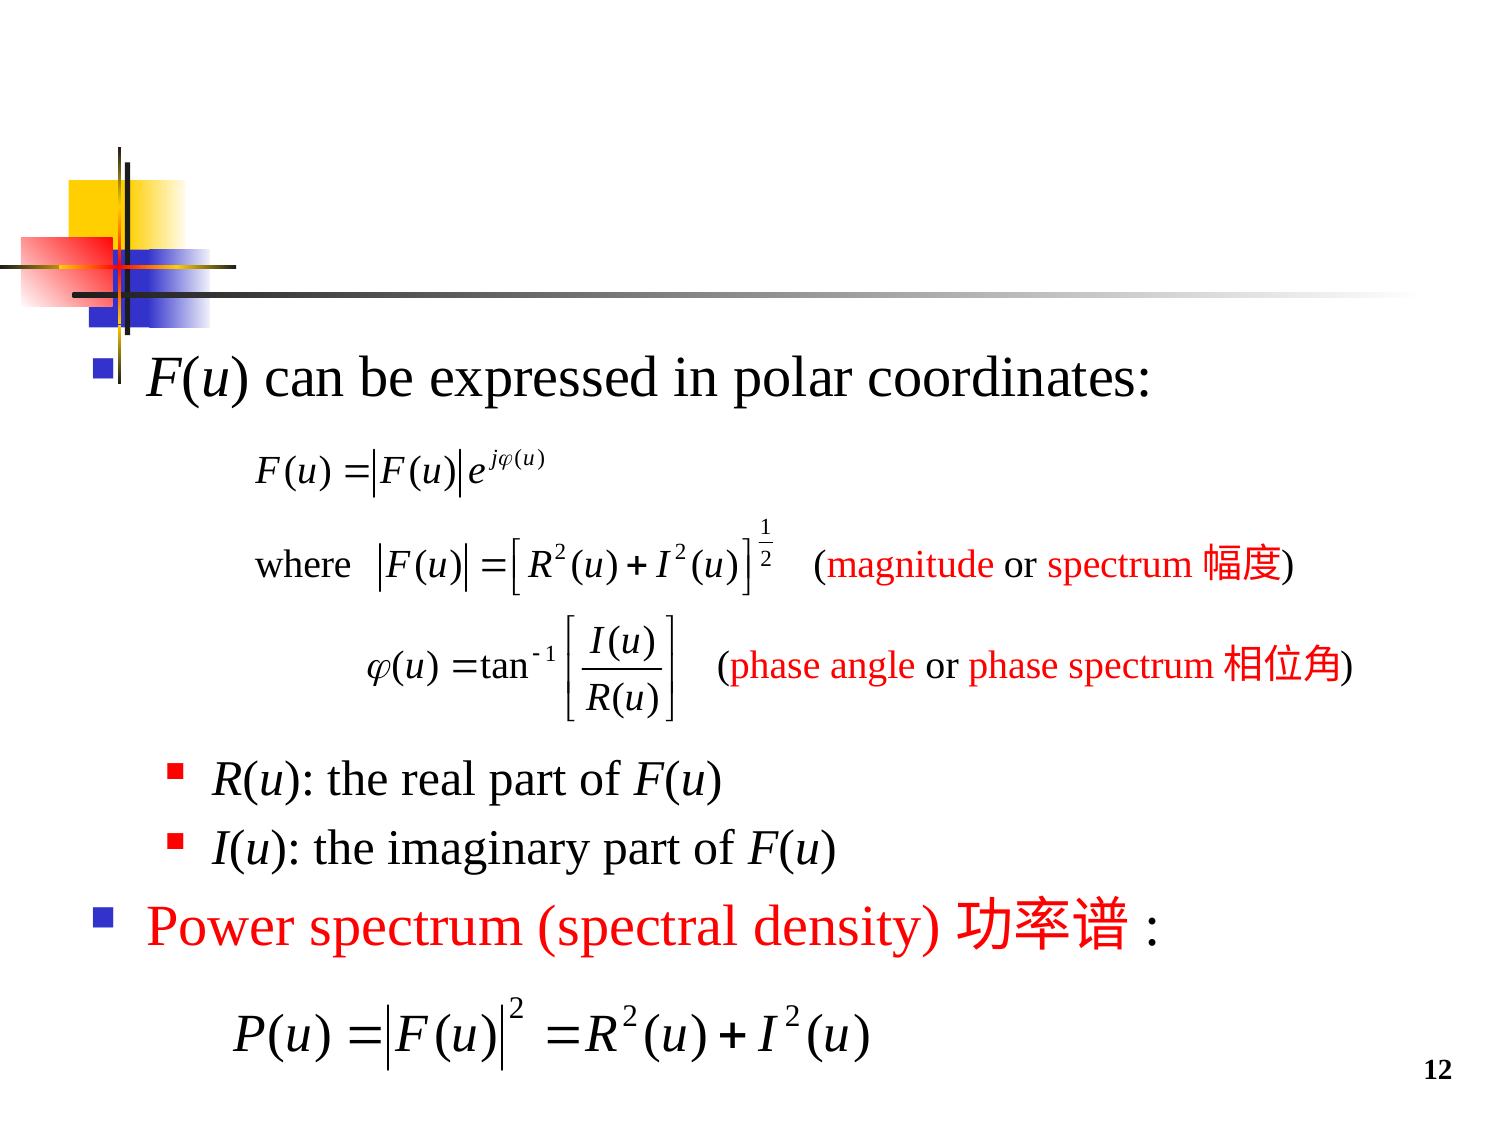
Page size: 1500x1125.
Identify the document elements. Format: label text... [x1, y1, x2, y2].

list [247, 437, 1362, 731]
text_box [223, 983, 880, 1083]
text_box 12 [1155, 1042, 1468, 1118]
list F(u) can be expressed in polar coordinates: R(u): the real part of F(u) I(u): the imaginary part of F(u) Power spectrum (spectral density)功率谱: [74, 330, 1463, 1074]
